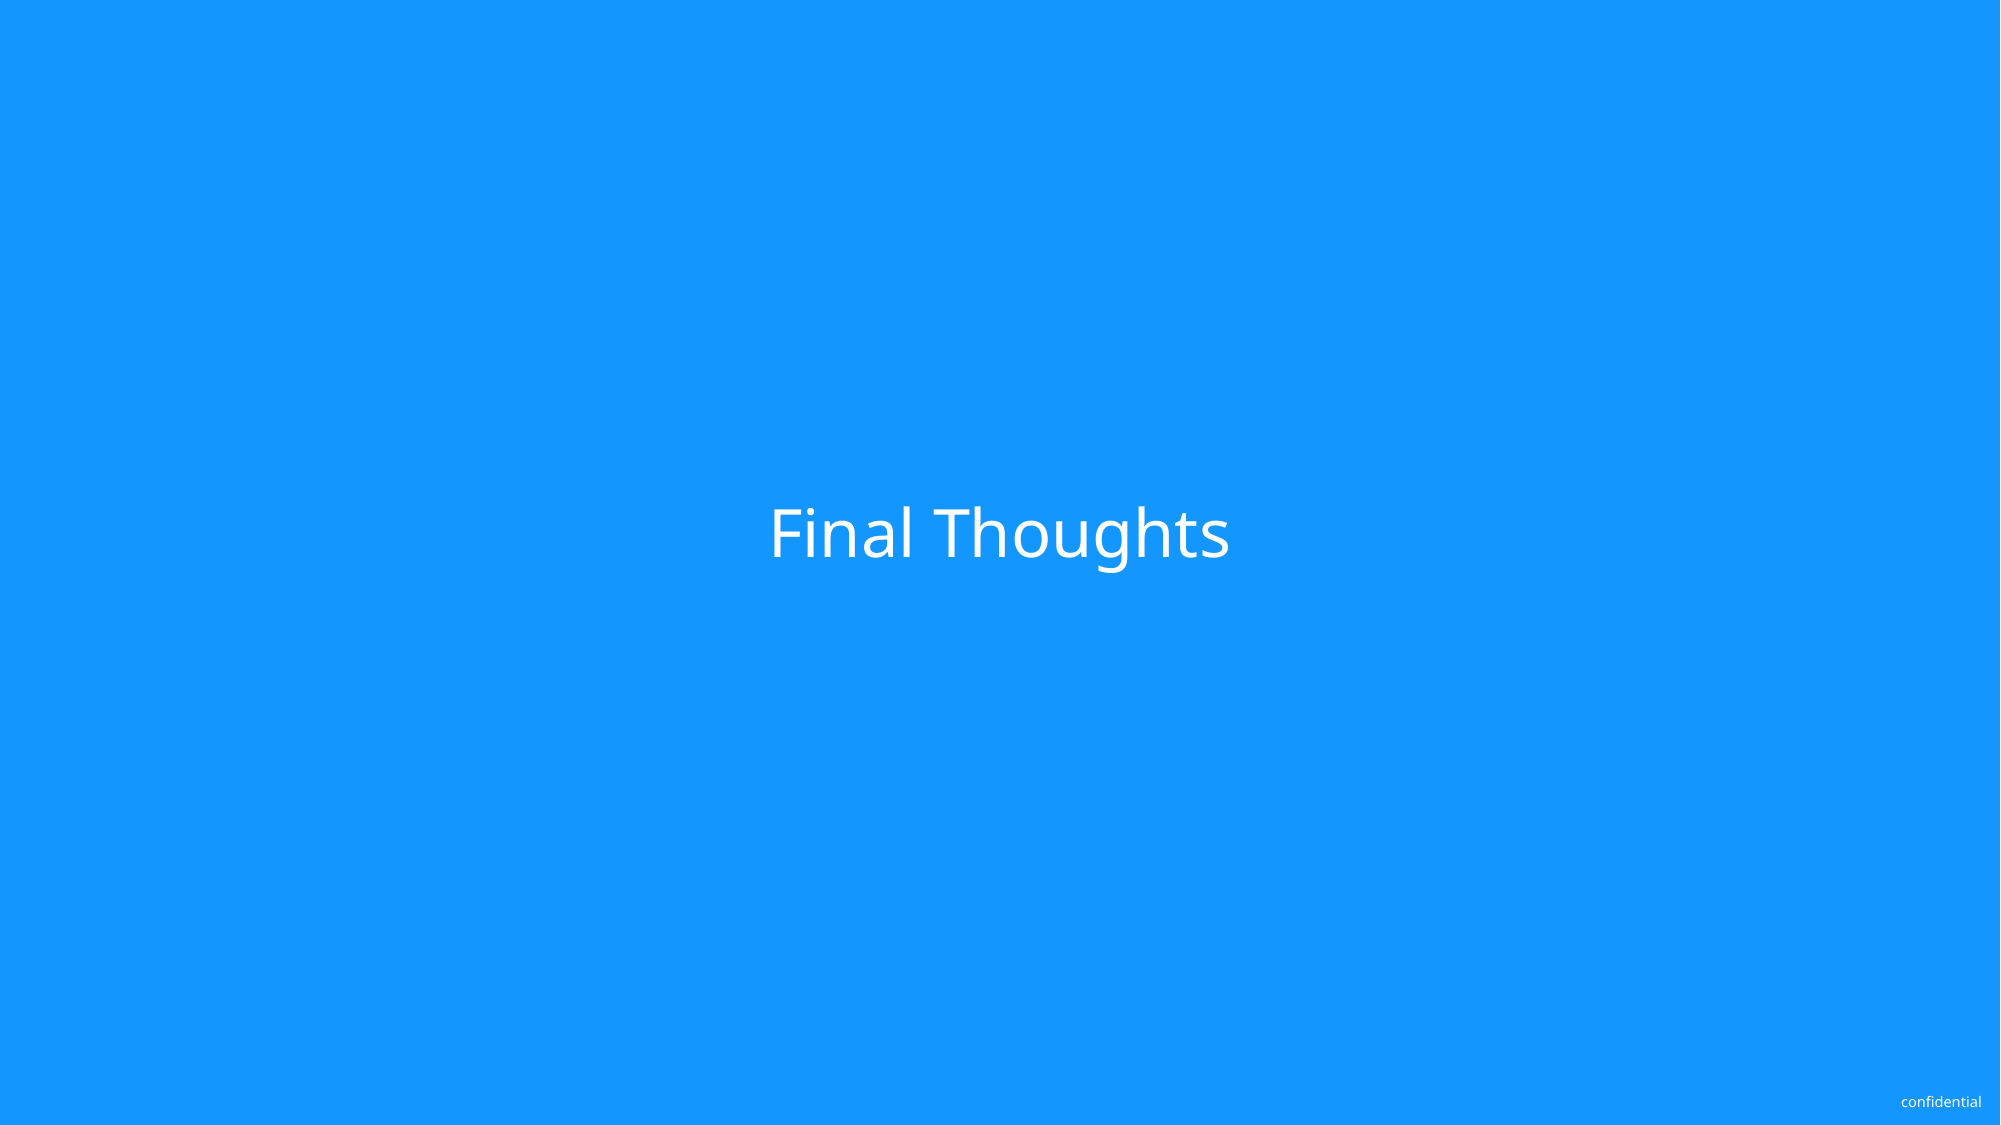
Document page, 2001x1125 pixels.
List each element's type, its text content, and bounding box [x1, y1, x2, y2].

title Final Thoughts [321, 474, 1679, 651]
